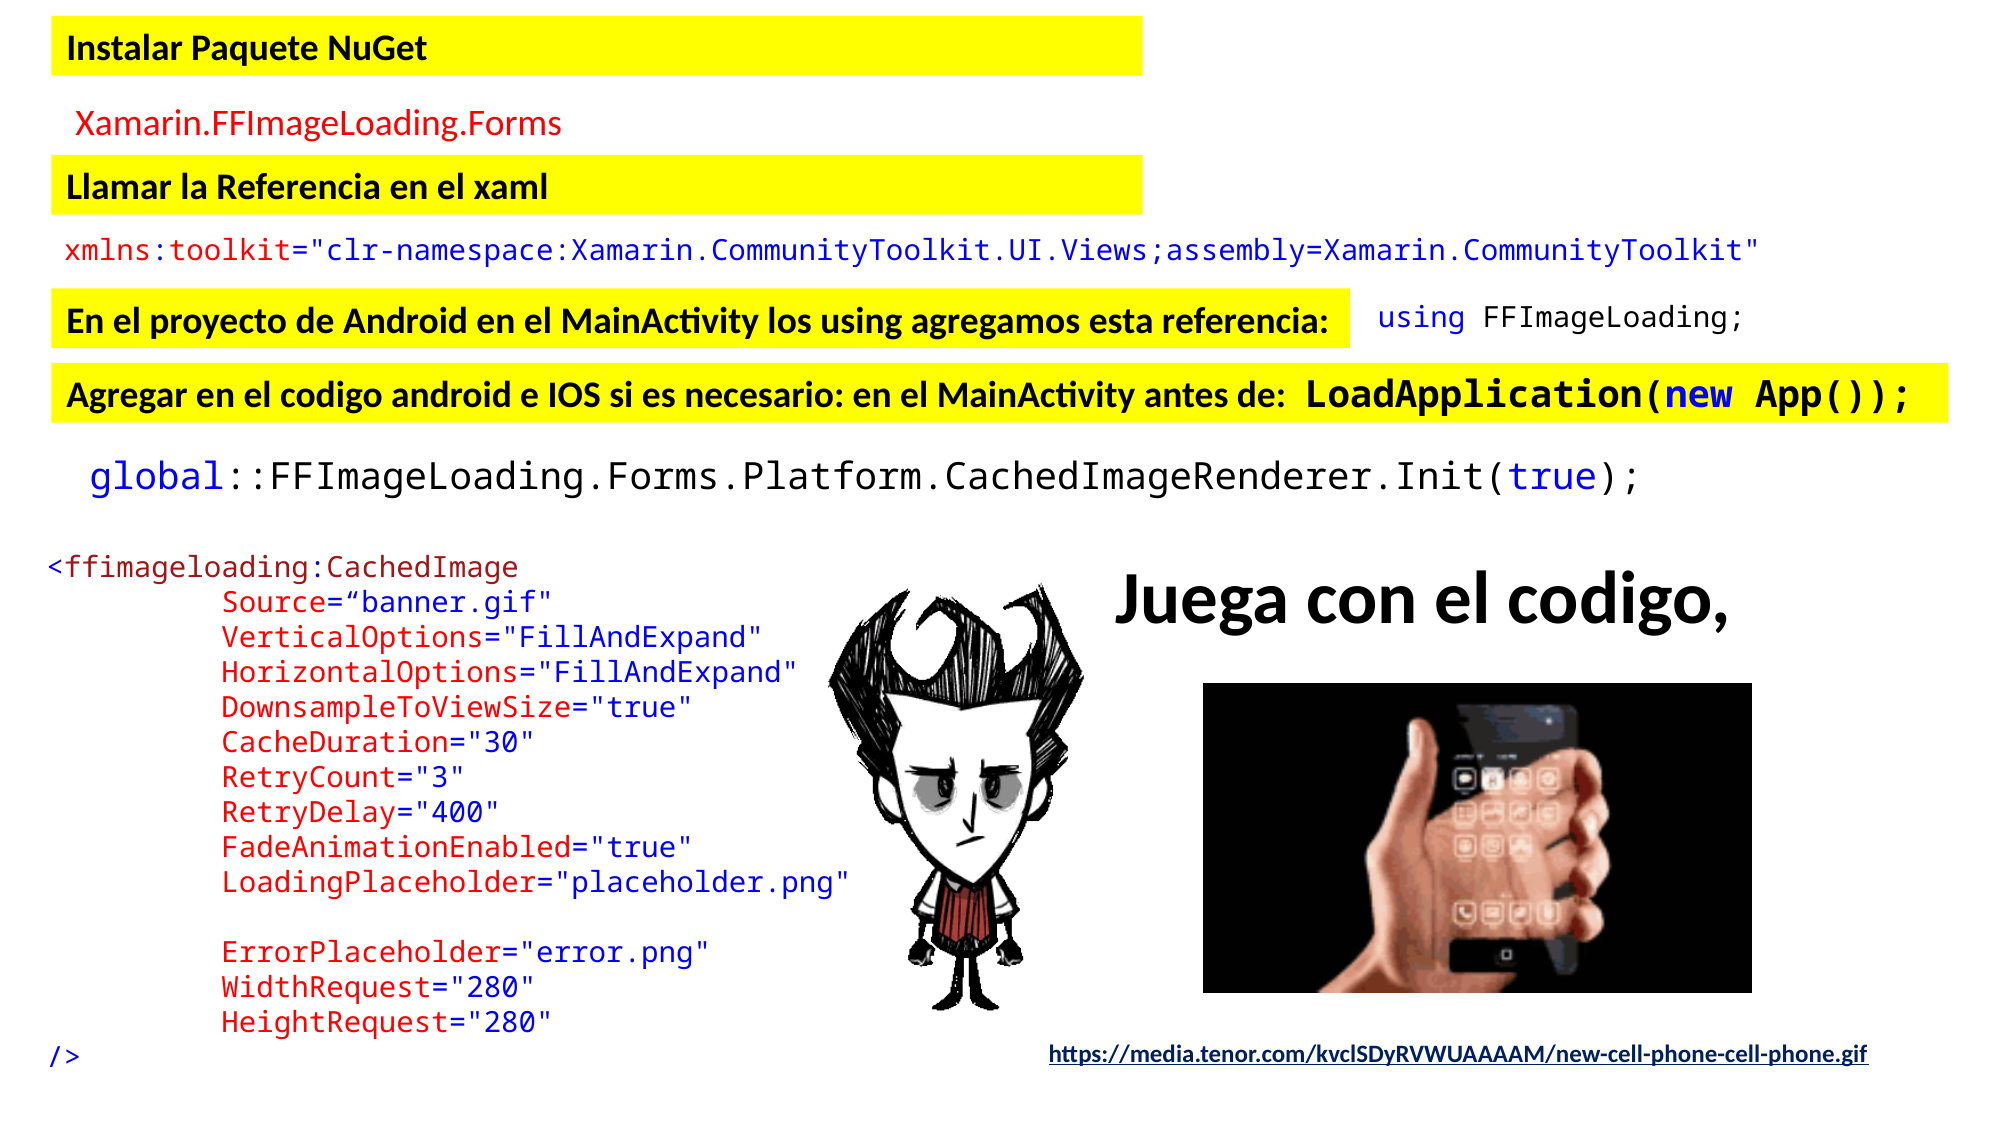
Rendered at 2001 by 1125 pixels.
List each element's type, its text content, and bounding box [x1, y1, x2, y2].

text_box Instalar Paquete NuGet [51, 15, 1143, 76]
text_box Juega con el codigo, [999, 541, 1847, 647]
text_box Llamar la Referencia en el xaml [51, 154, 1143, 215]
text_box using FFImageLoading; [1363, 291, 1876, 341]
picture [755, 561, 1140, 1053]
picture [1203, 683, 1752, 993]
text_box Xamarin.FFImageLoading.Forms [60, 90, 1061, 151]
text_box <ffimageloading:CachedImage Source=“banner.gif" VerticalOptions="FillAndExpand" HorizontalOptions="FillAndExpand" DownsampleToViewSize="true" CacheDuration="30" RetryCount="3" RetryDelay="400" FadeAnimationEnabled="true" LoadingPlaceholder="placeholder.png" ErrorPlaceholder="error.png" WidthRequest="280" HeightRequest="280" /> [31, 541, 1096, 1081]
text_box global::FFImageLoading.Forms.Platform.CachedImageRenderer.Init(true); [52, 444, 1720, 505]
text_box En el proyecto de Android en el MainActivity los using agregamos esta referencia: [51, 288, 1350, 349]
text_box https://media.tenor.com/kvclSDyRVWUAAAAM/new-cell-phone-cell-phone.gif [1033, 1029, 1908, 1075]
text_box Agregar en el codigo android e IOS si es necesario: en el MainActivity antes de: LoadApplication(new App()); [51, 362, 1949, 423]
text_box xmlns:toolkit="clr-namespace:Xamarin.CommunityToolkit.UI.Views;assembly=Xamarin.CommunityToolkit" [31, 223, 1876, 274]
